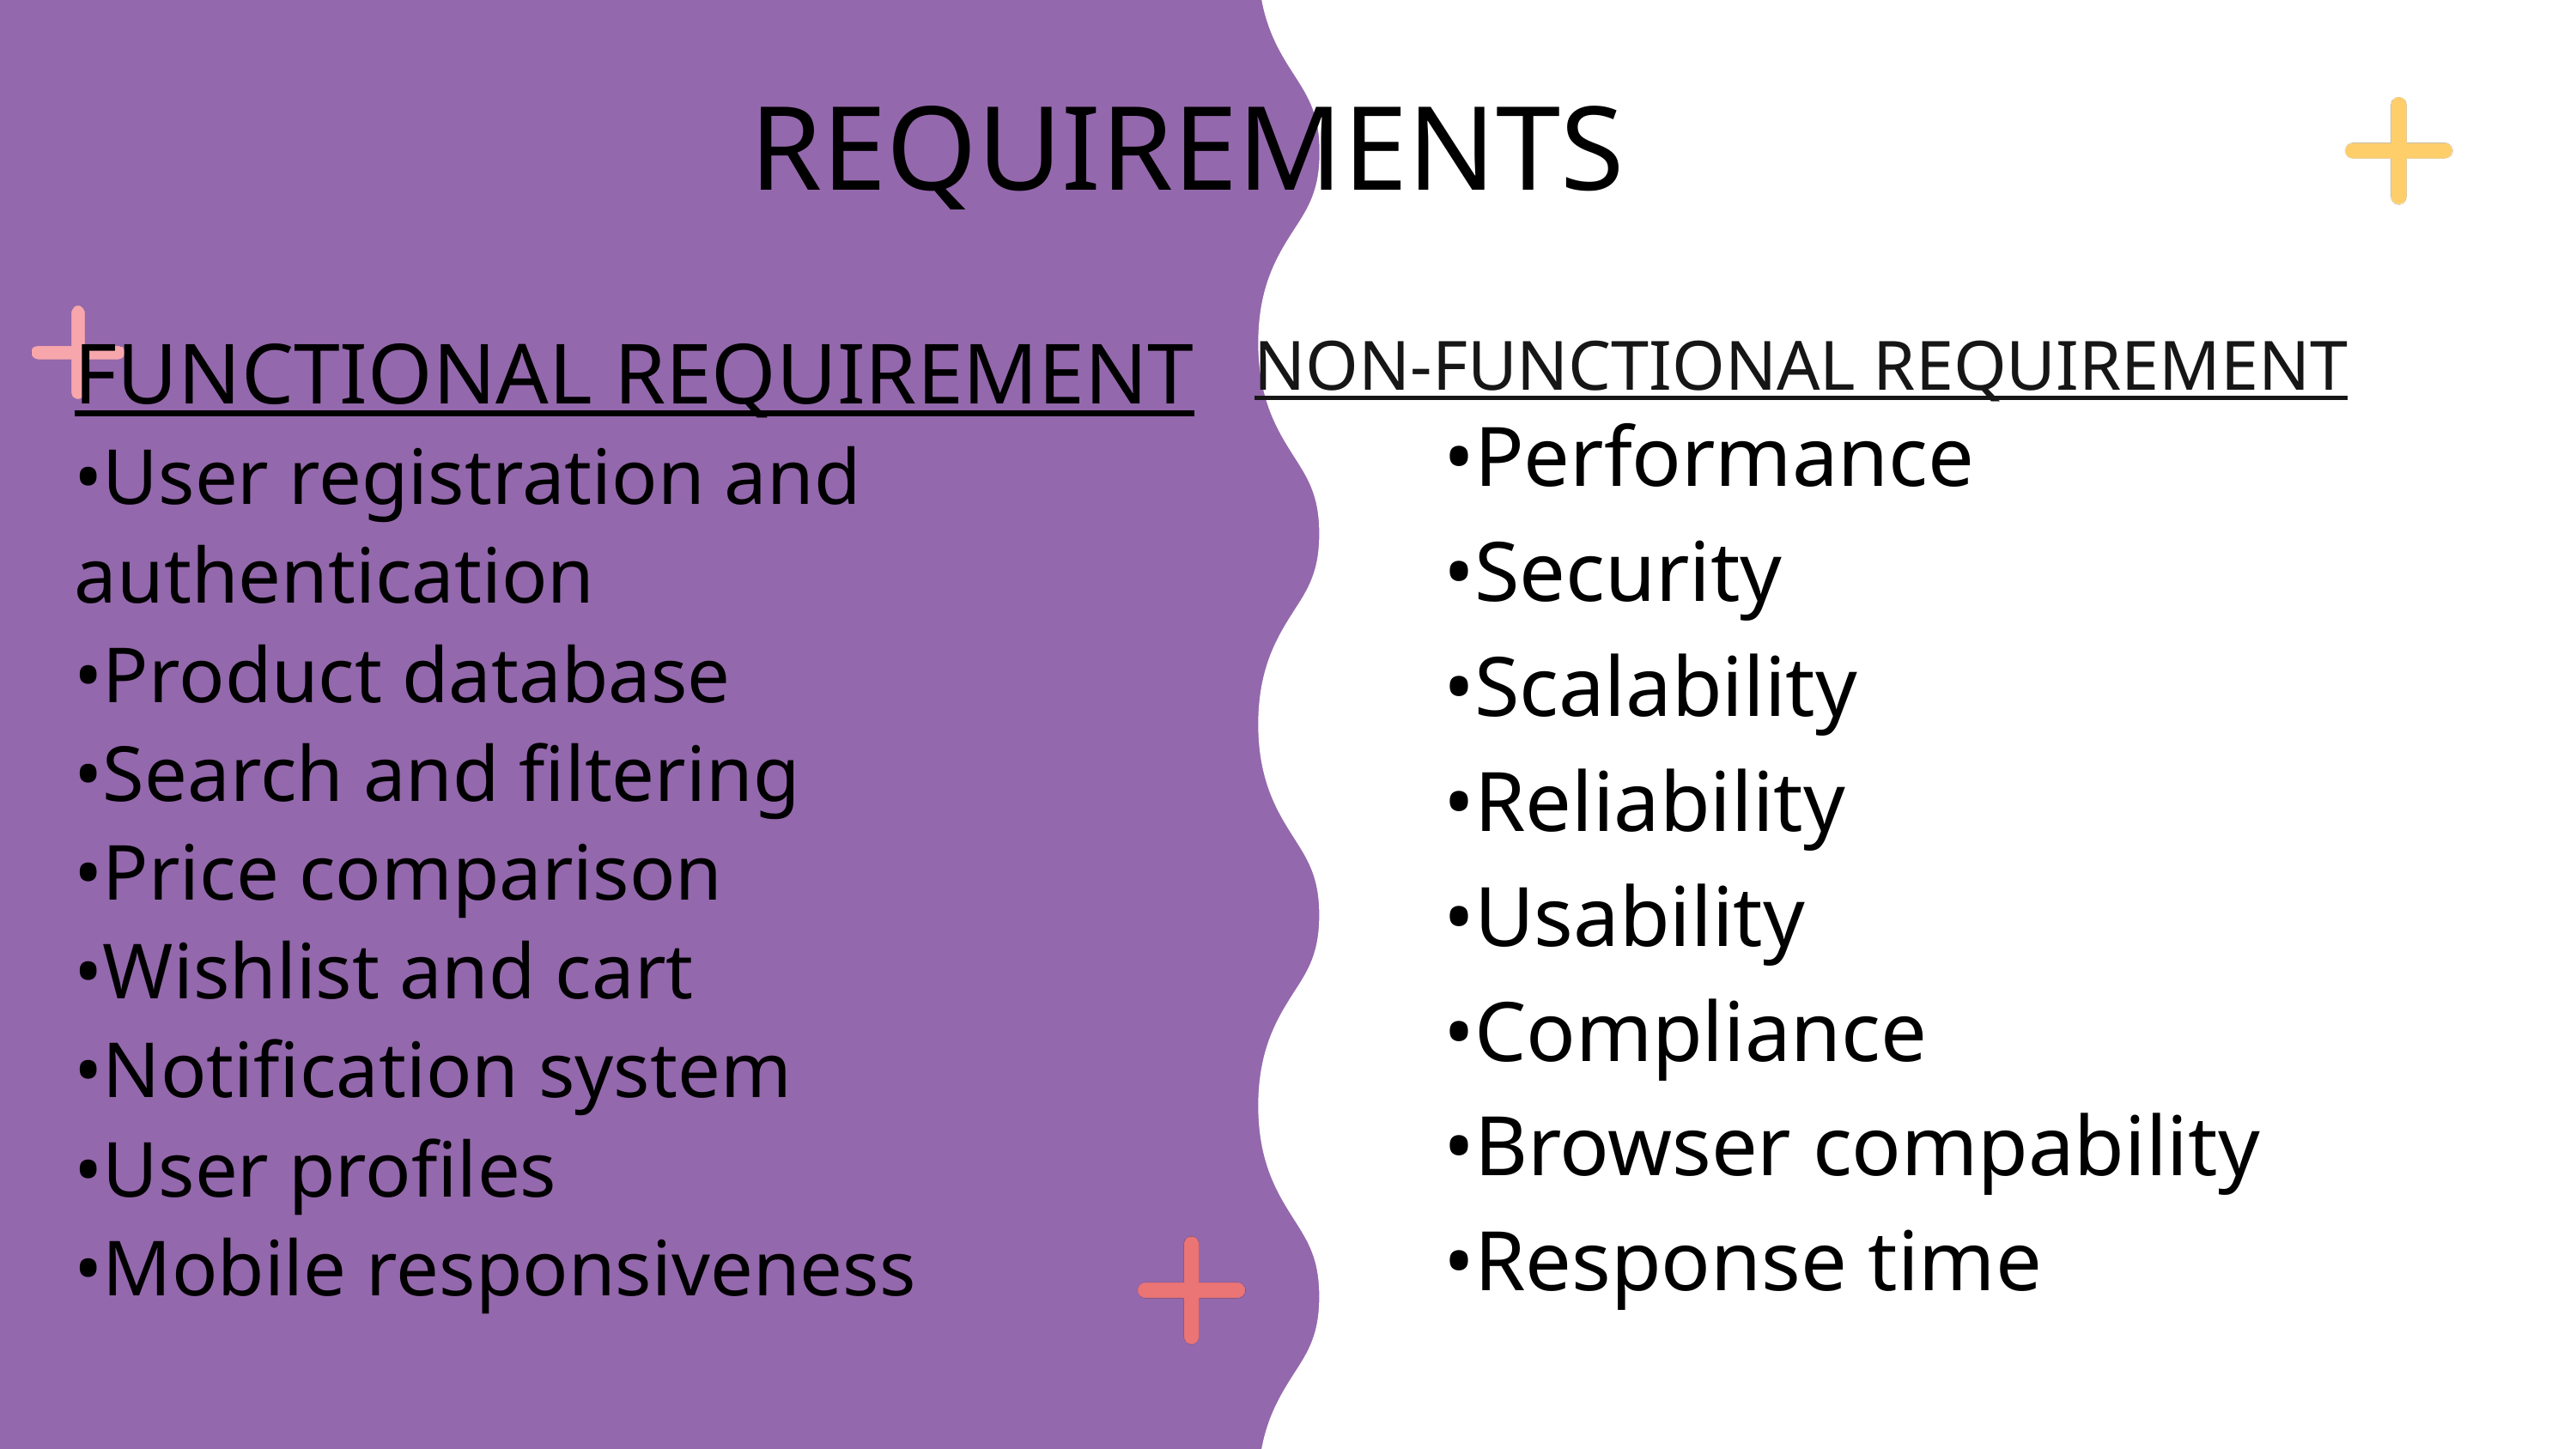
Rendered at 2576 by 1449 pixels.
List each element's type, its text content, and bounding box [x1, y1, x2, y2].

text_box FUNCTIONAL REQUIREMENT •User registration and authentication •Product database •Search and filtering •Price comparison •Wishlist and cart •Notification system •User profiles •Mobile responsiveness [74, 312, 1255, 1377]
text_box NON-FUNCTIONAL REQUIREMENT [1026, 308, 1255, 404]
text_box [3, 274, 145, 420]
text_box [1483, 479, 2405, 973]
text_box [1260, 0, 2576, 1449]
text_box REQUIREMENTS [723, 50, 1255, 214]
